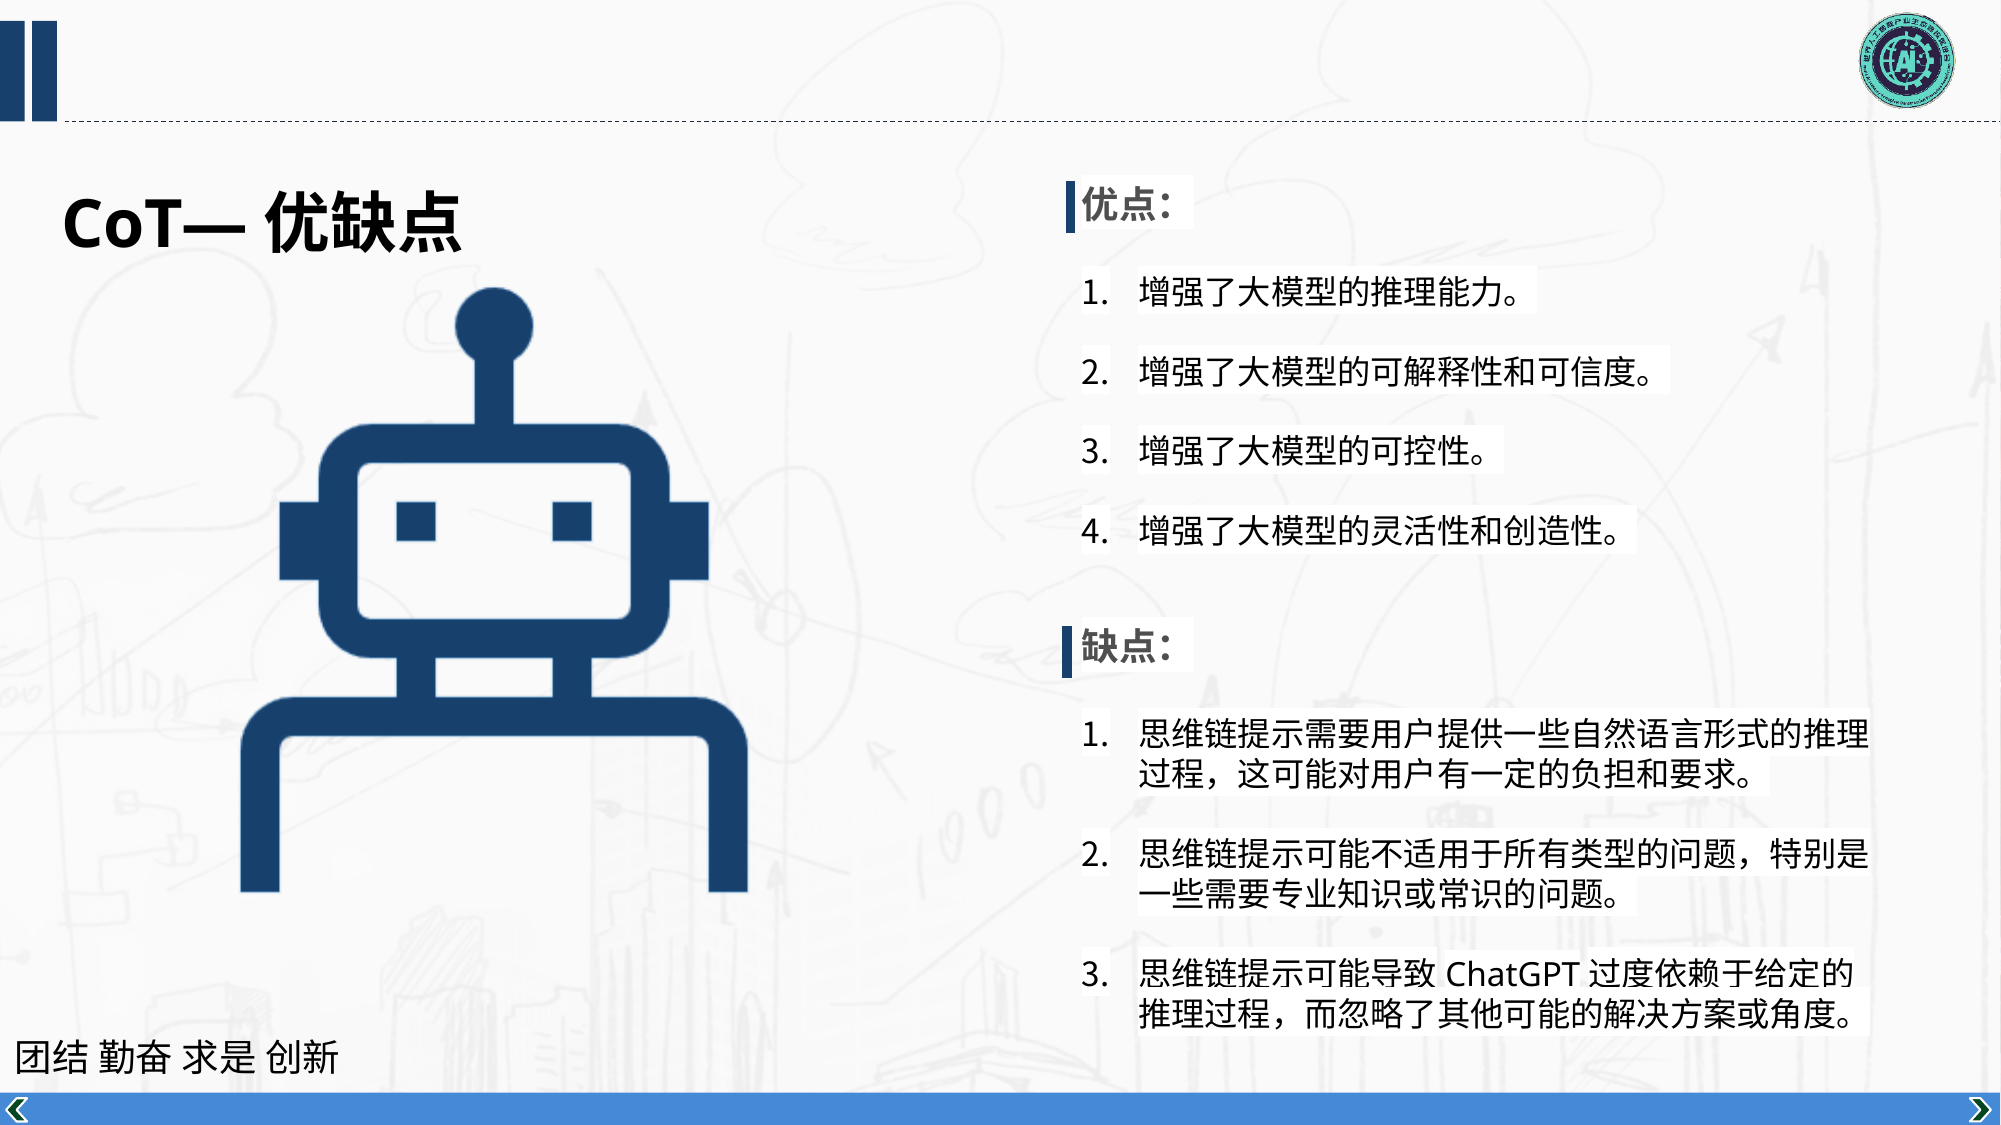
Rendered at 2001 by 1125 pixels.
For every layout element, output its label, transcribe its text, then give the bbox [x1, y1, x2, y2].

picture [1857, 11, 1956, 110]
text_box CoT—优缺点 [46, 173, 1054, 268]
text_box 缺点： 思维链提示需要用户提供一些自然语言形式的推理过程，这可能对用户有一定的负担和要求。 思维链提示可能不适用于所有类型的问题，特别是一些需要专业知识或常识的问题。 思维链提示可能导致ChatGPT过度依赖于给定的推理过程，而忽略了其他可能的解决方案或角度。 [1067, 615, 1903, 1040]
picture [124, 206, 873, 955]
text_box 优点： 增强了大模型的推理能力。 增强了大模型的可解释性和可信度。 增强了大模型的可控性。 增强了大模型的灵活性和创造性。 [1067, 173, 2000, 558]
